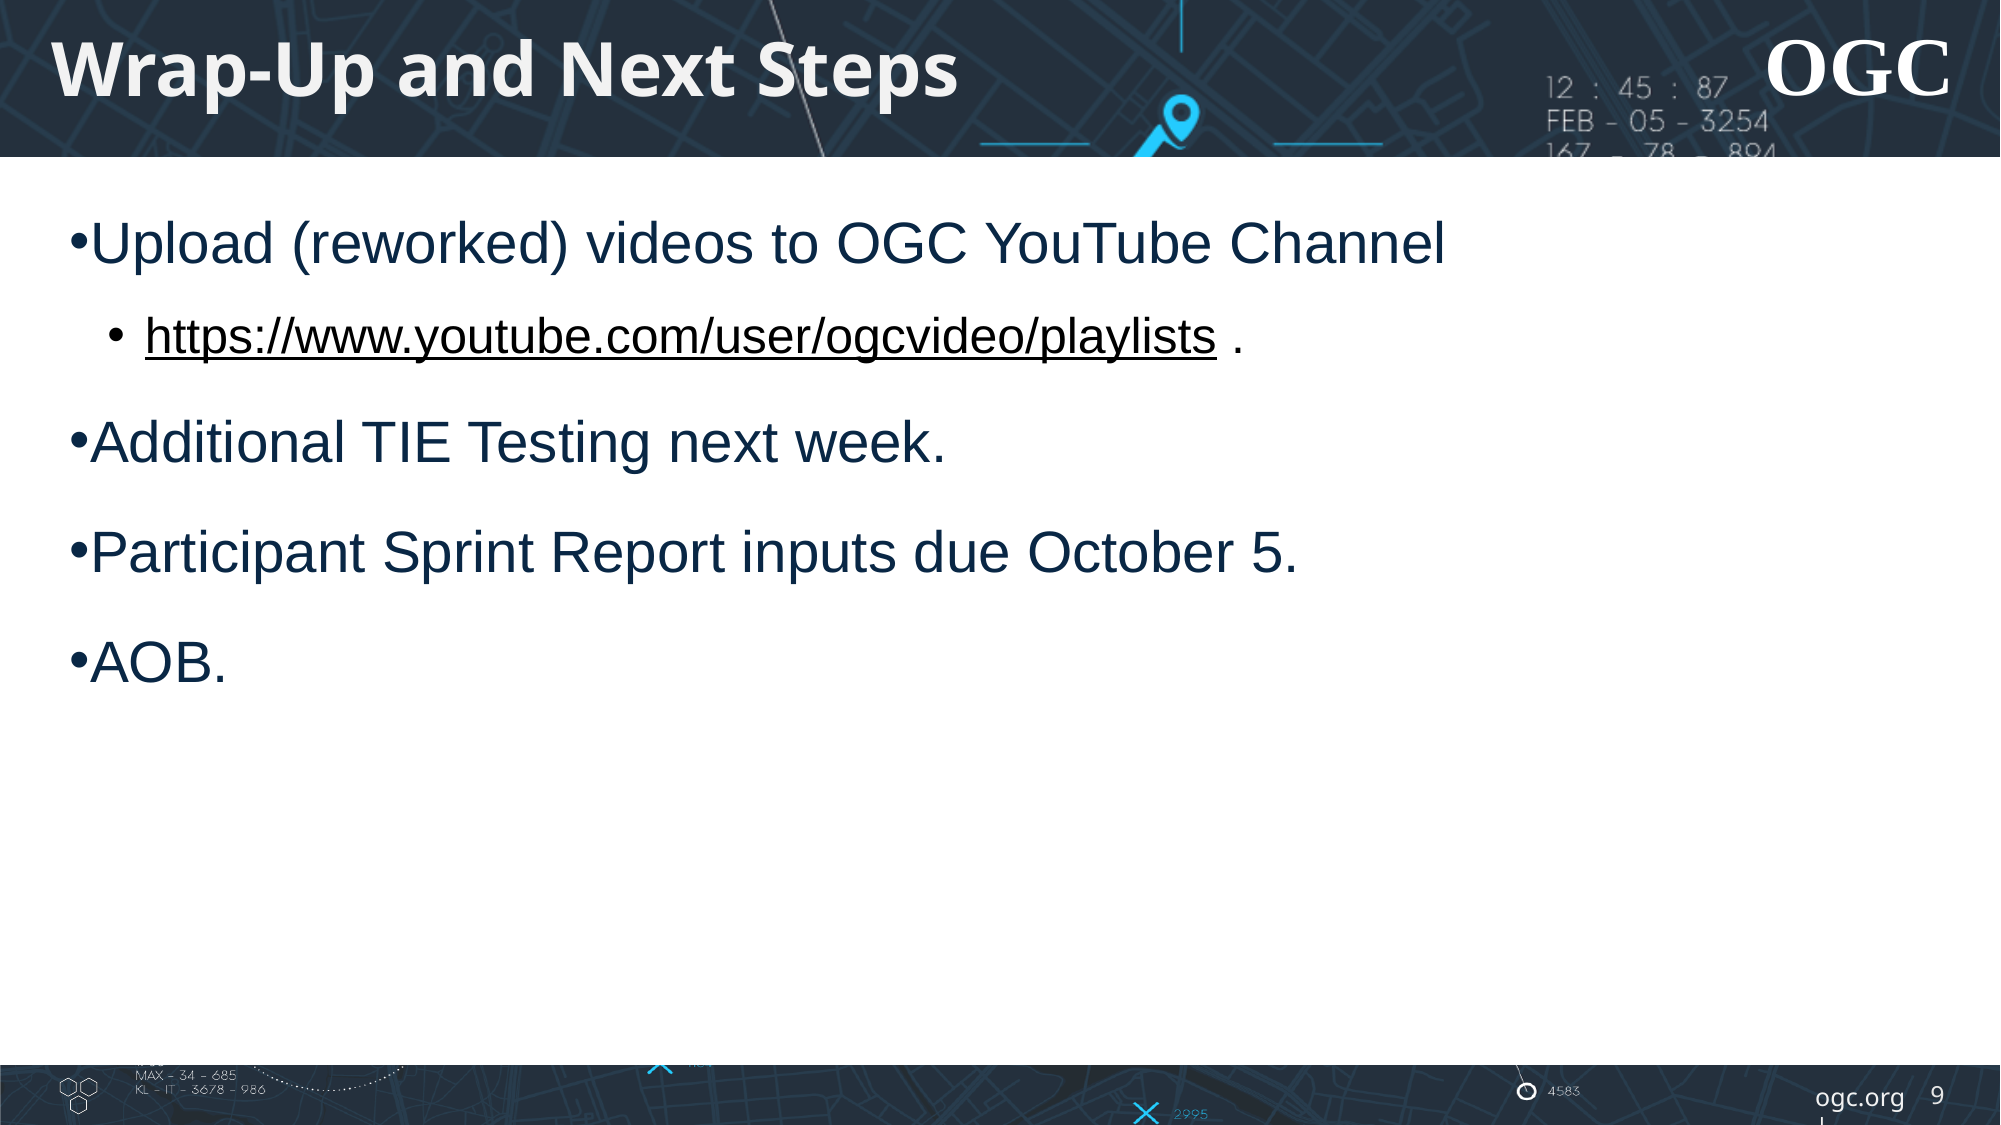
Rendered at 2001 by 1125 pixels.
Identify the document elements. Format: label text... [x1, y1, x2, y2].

title Wrap-Up and Next Steps [36, 9, 1762, 135]
slide_number 9 [1772, 1073, 1960, 1121]
list Upload (reworked) videos to OGC YouTube Channel https://www.youtube.com/user/ogcvideo/playlists . Additional TIE Testing next week. Participant Sprint Report inputs due October 5. AOB. [54, 190, 1780, 1074]
picture [51, 1069, 106, 1123]
